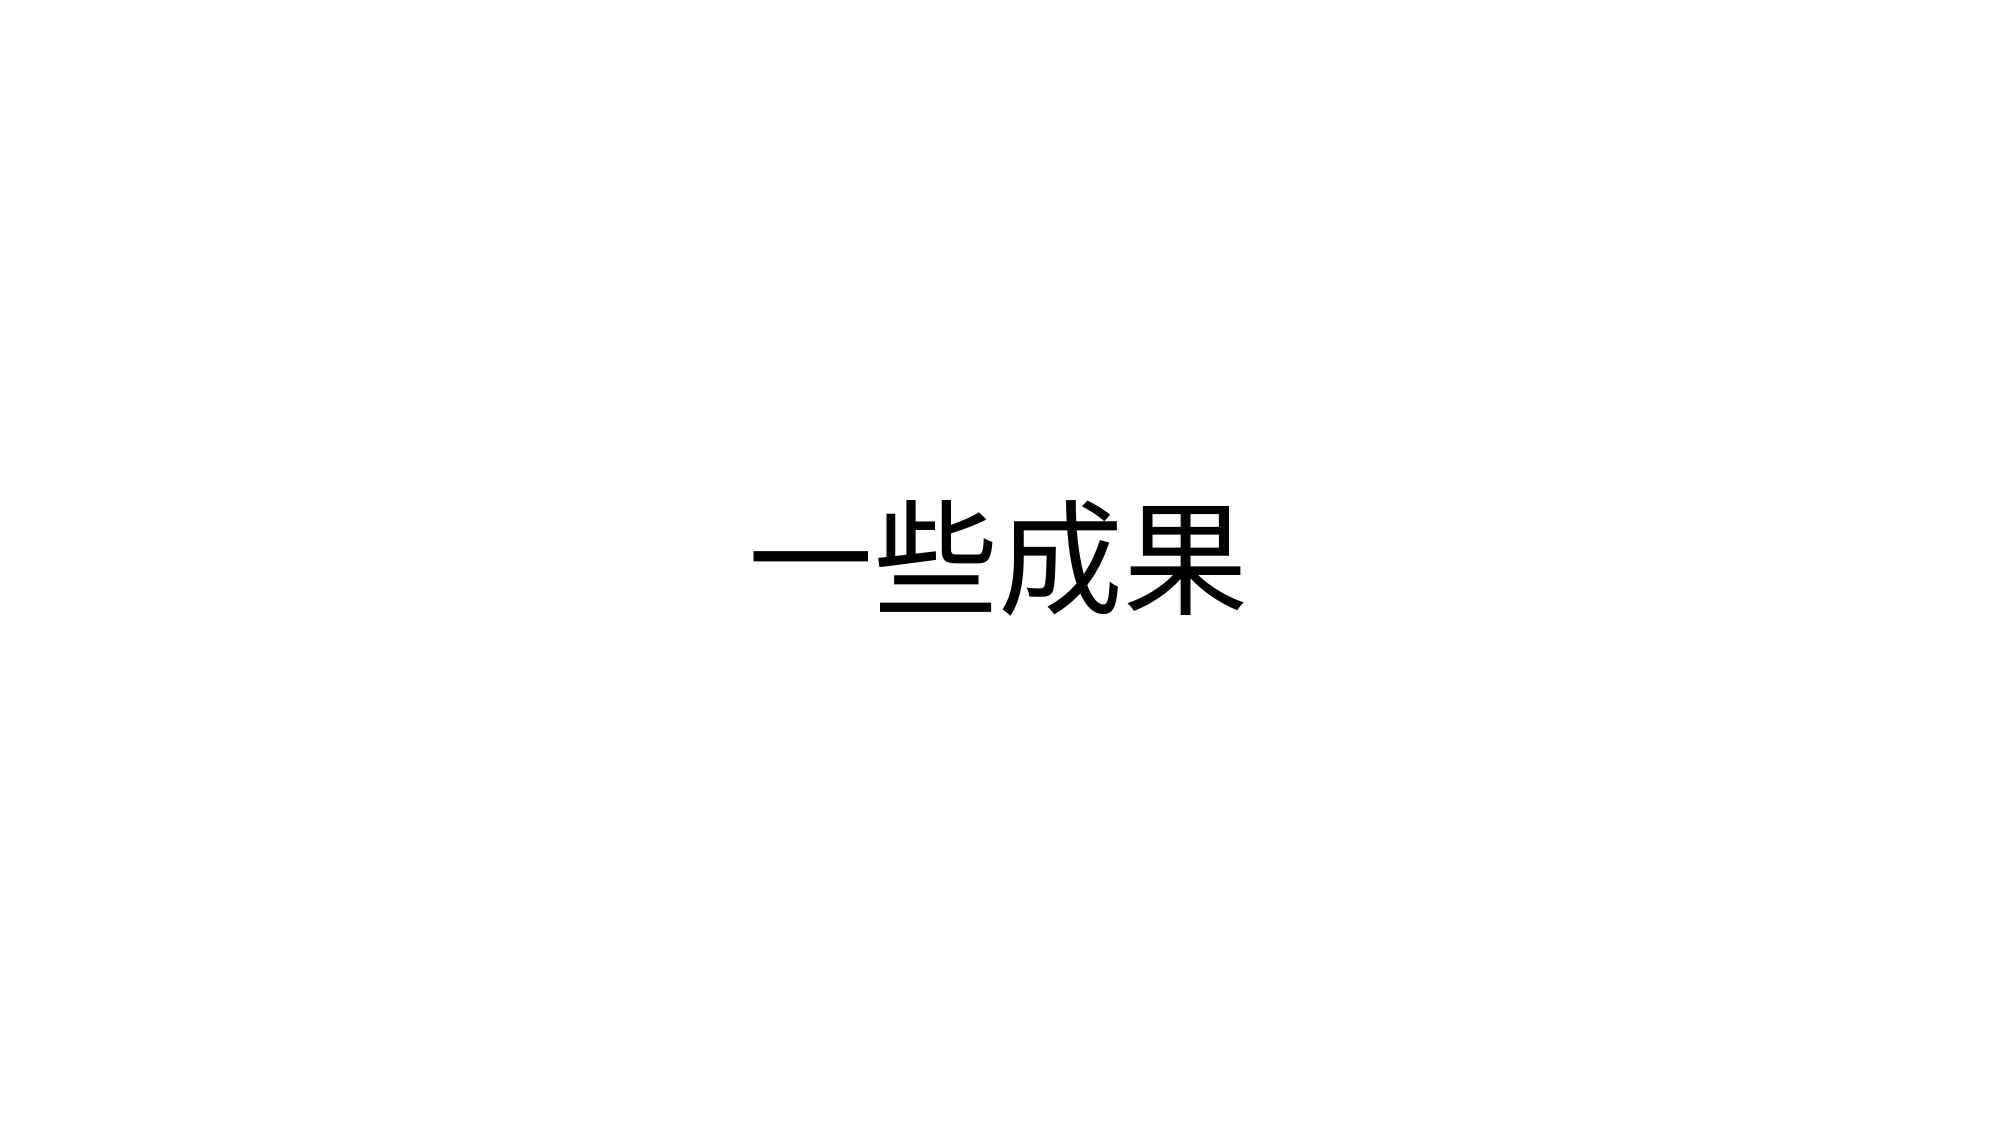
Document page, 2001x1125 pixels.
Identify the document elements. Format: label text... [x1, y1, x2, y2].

title 一些成果 [136, 172, 1862, 641]
